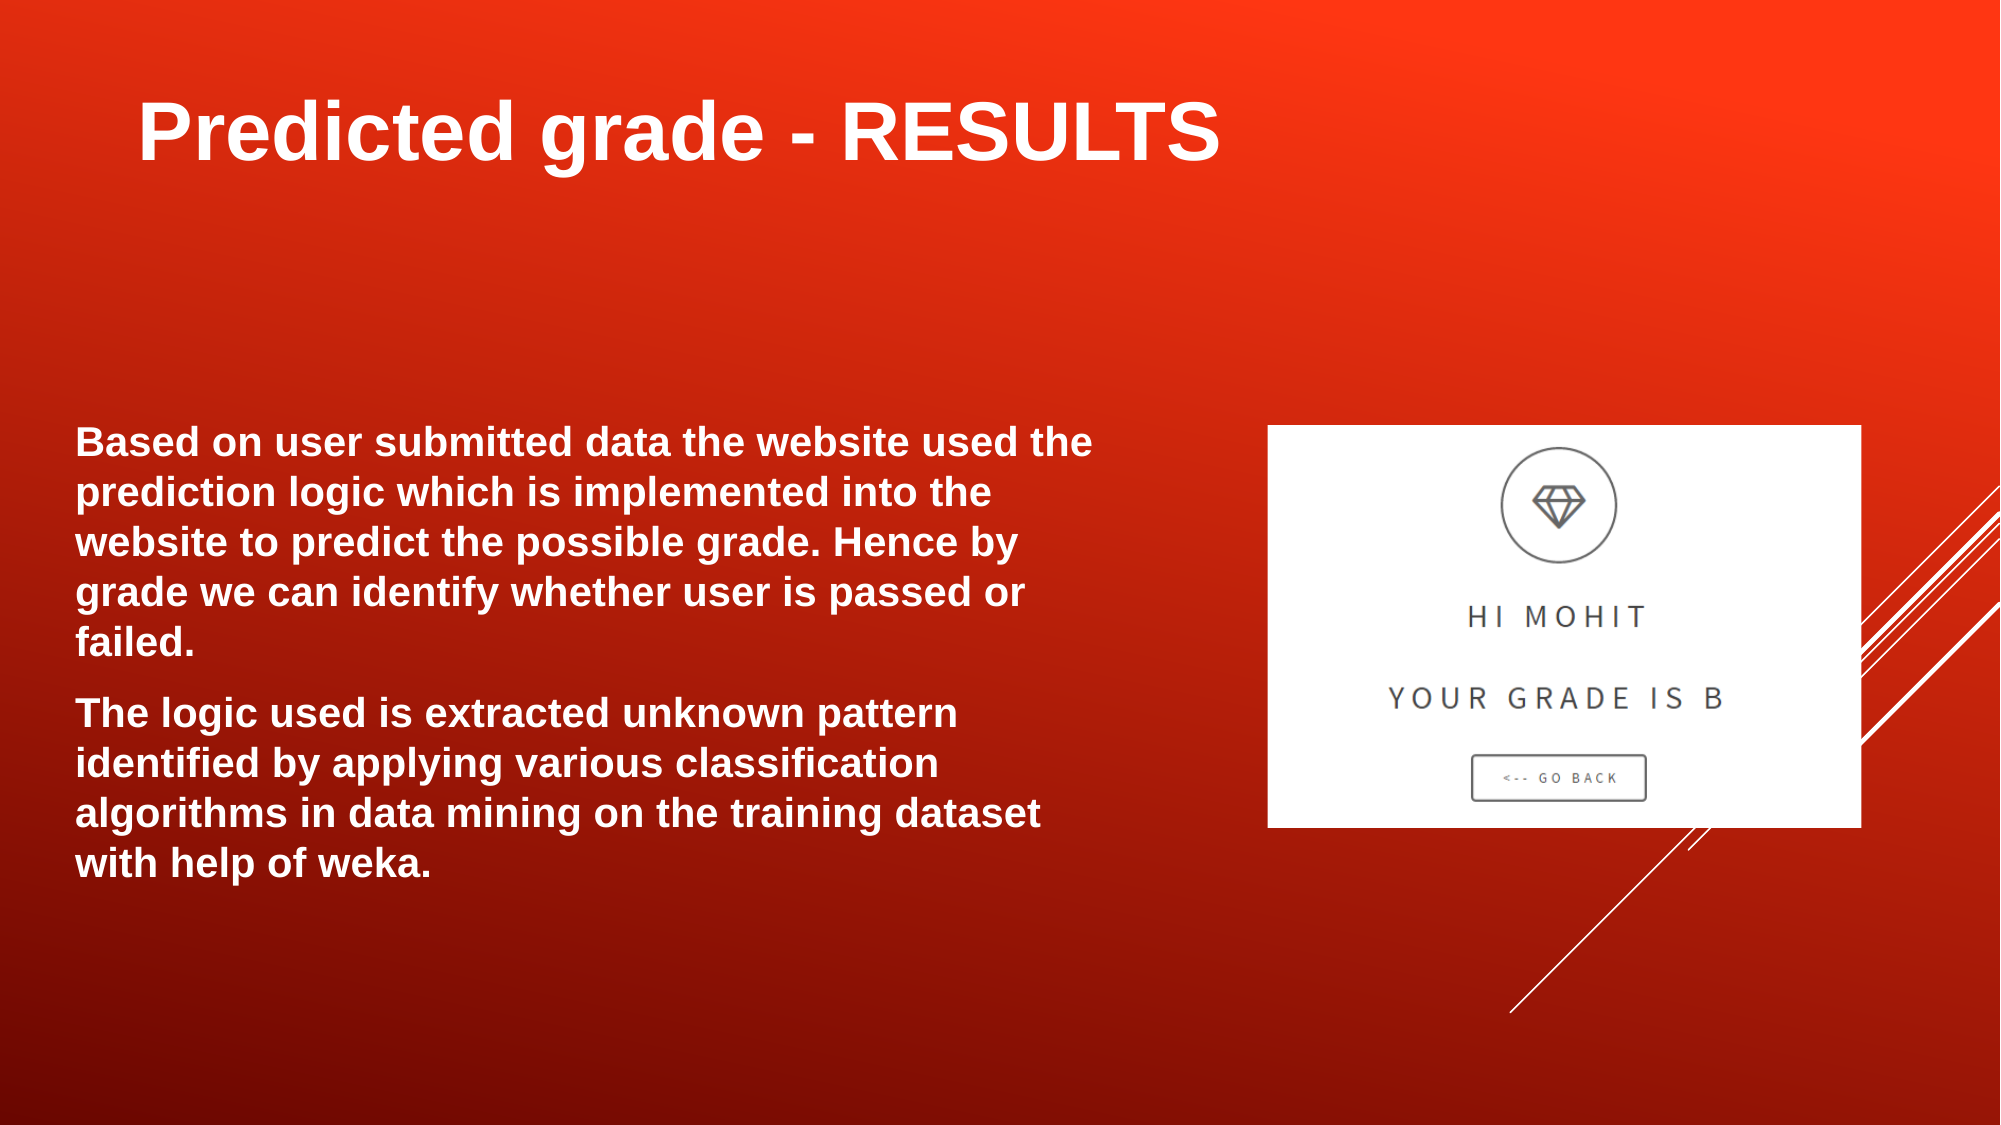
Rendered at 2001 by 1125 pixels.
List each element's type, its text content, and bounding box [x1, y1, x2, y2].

picture [1267, 424, 1862, 828]
text_box Predicted grade - RESULTS [122, 3, 1862, 251]
text_box Based on user submitted data the website used the prediction logic which is implemented into the website to predict the possible grade. Hence by grade we can identify whether user is passed or failed. The logic used is extracted unknown pattern identified by applying various classification algorithms in data mining on the training dataset with help of weka. [60, 250, 1121, 1050]
